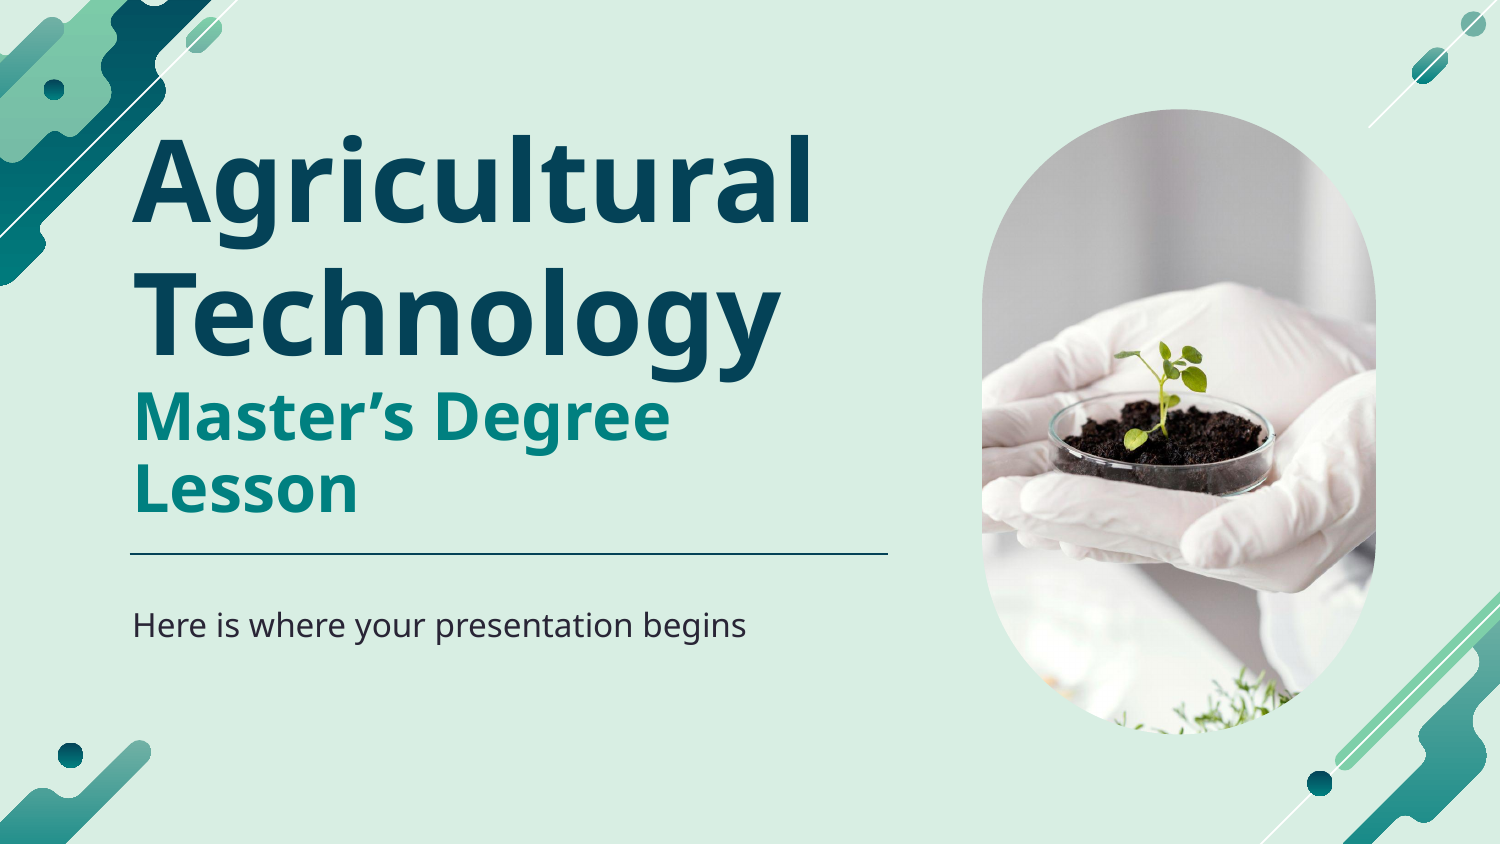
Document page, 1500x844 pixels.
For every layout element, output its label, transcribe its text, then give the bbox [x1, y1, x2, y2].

subtitle Here is where your presentation begins [116, 583, 914, 662]
title Agricultural Technology Master’s Degree Lesson [116, 182, 914, 542]
picture [981, 109, 1377, 735]
